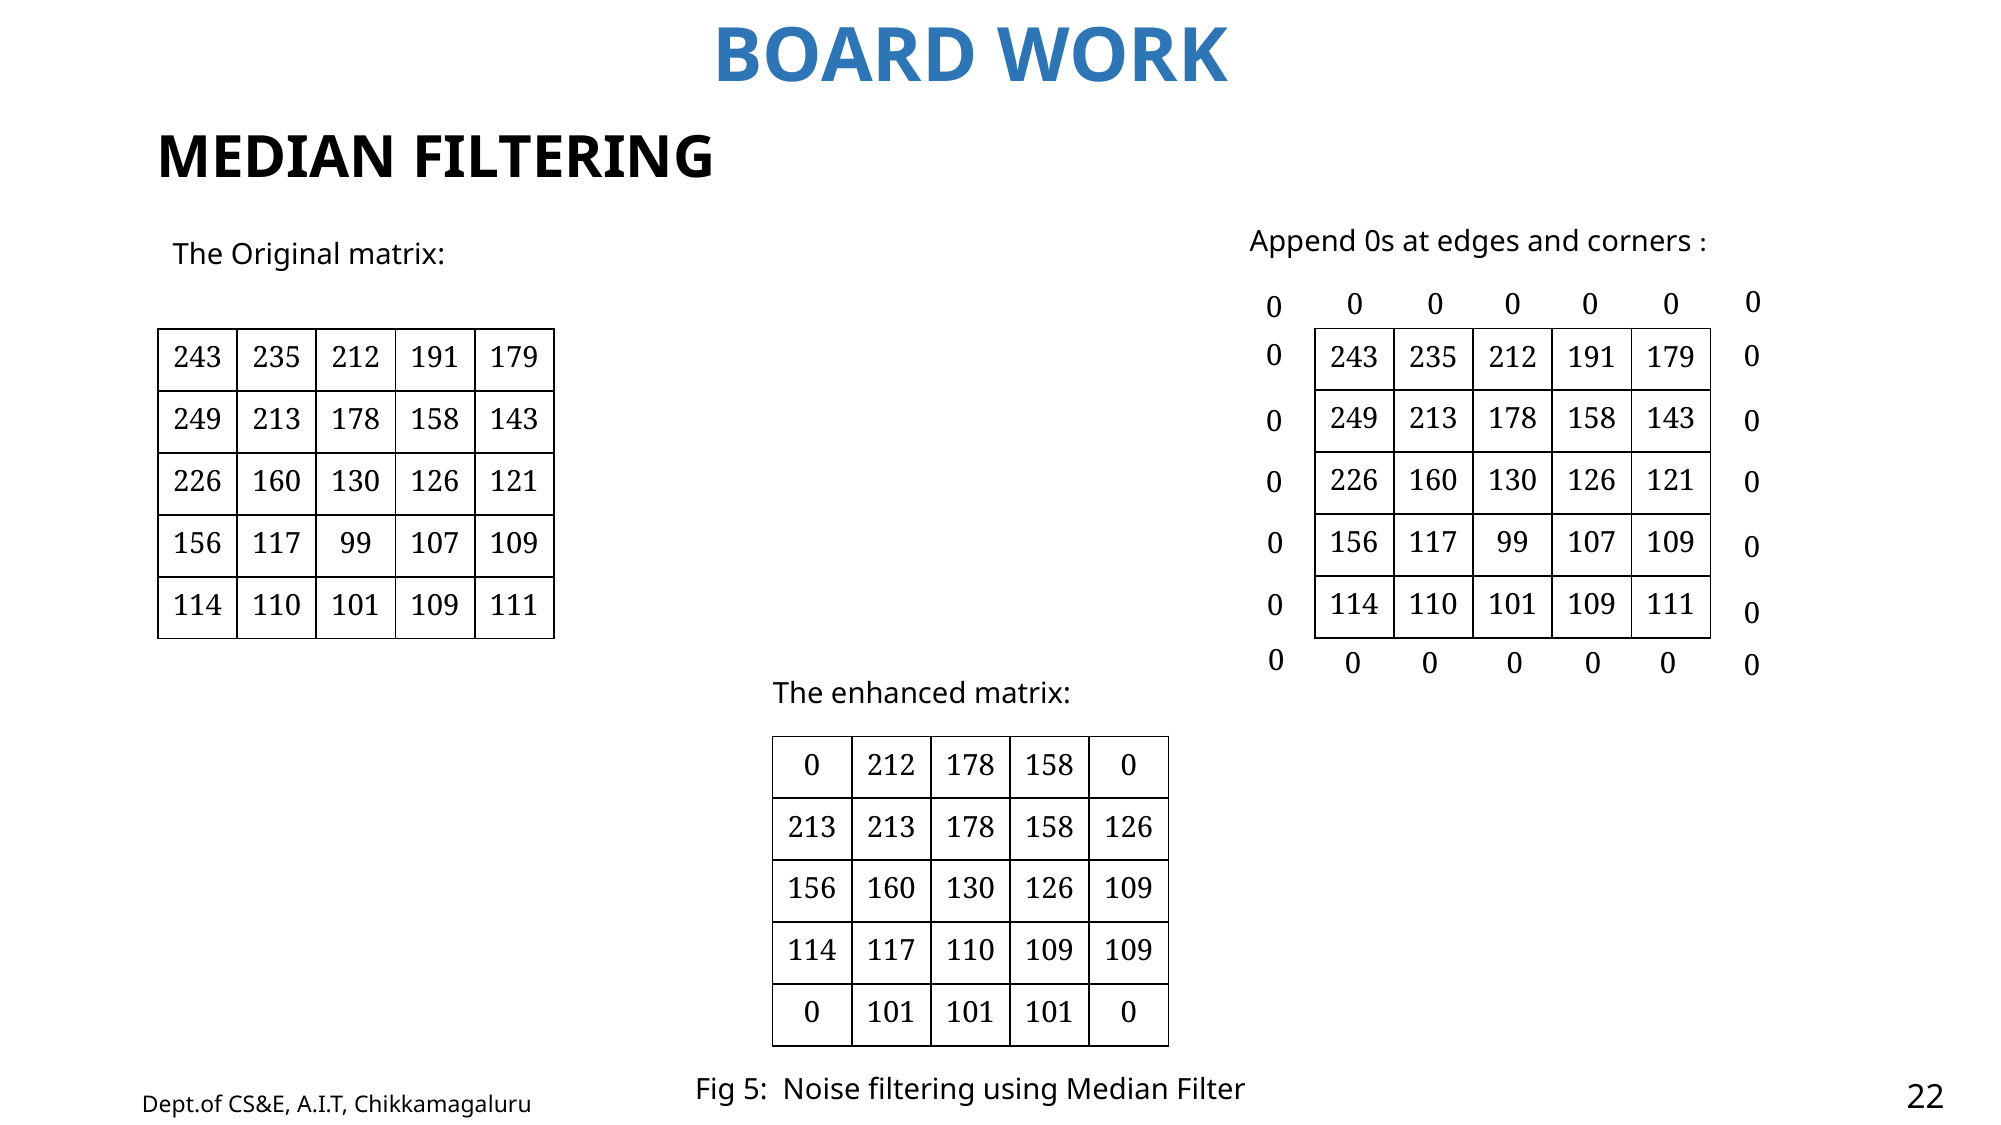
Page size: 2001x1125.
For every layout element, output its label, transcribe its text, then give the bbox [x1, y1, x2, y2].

text_box 0 [1474, 637, 1552, 687]
table_cell 126 [396, 454, 474, 514]
text_box 0 [1233, 331, 1315, 379]
table_cell 0 [773, 985, 851, 1045]
table_cell 249 [1316, 391, 1393, 451]
text_box 0 [1711, 586, 1793, 637]
table_cell 114 [773, 923, 851, 983]
table_cell 130 [932, 861, 1009, 921]
text_box Append 0s at edges and corners : [1234, 215, 1890, 265]
text_box 0 [1711, 638, 1793, 689]
table_cell 109 [1090, 861, 1168, 921]
slide_number 22 [1885, 1073, 1960, 1122]
table_cell 114 [1316, 577, 1393, 637]
text_box 0 [1711, 330, 1793, 380]
table_cell 130 [1474, 453, 1551, 513]
table_cell 114 [159, 578, 236, 638]
text_box The Original matrix: [157, 228, 547, 278]
text_box 0 [1234, 517, 1316, 567]
table_header 179 [476, 330, 553, 390]
table_cell 110 [1395, 577, 1472, 637]
table_cell 101 [1474, 577, 1551, 637]
table_cell 101 [853, 985, 930, 1045]
table_cell 101 [317, 578, 395, 638]
table_cell 107 [396, 516, 474, 576]
table_cell 130 [317, 454, 395, 514]
table_cell 156 [1316, 515, 1393, 575]
table_cell 107 [1553, 515, 1631, 575]
text_box 0 [1627, 637, 1709, 687]
table_cell 117 [1395, 515, 1472, 575]
table_cell 158 [1011, 799, 1088, 859]
table_cell 111 [1632, 577, 1710, 637]
text_box 0 [1312, 637, 1389, 687]
table_cell 213 [238, 392, 315, 452]
table_cell 0 [1090, 985, 1168, 1045]
text_box 0 [1712, 276, 1794, 326]
text_box 0 [1396, 277, 1472, 328]
text_box The enhanced matrix: [758, 667, 1143, 717]
table_cell 121 [476, 454, 553, 514]
table_cell 156 [159, 516, 236, 576]
text_box 0 [1233, 394, 1315, 445]
table_cell 121 [1632, 453, 1710, 513]
text_box 0 [1711, 455, 1793, 506]
table_cell 226 [159, 454, 236, 514]
table_cell 110 [932, 923, 1009, 983]
table_cell 99 [1474, 515, 1551, 575]
table_header 158 [1011, 737, 1088, 797]
text_box MEDIAN FILTERING [141, 111, 1143, 197]
table_cell 160 [853, 861, 930, 921]
table_header 243 [159, 330, 236, 390]
table_header 235 [1395, 329, 1472, 389]
text_box 0 [1552, 637, 1627, 687]
text_box 0 [1234, 578, 1316, 629]
table_cell 109 [1553, 577, 1631, 637]
table_cell 213 [773, 799, 851, 859]
text_box 0 [1711, 521, 1793, 571]
table_cell 109 [1011, 923, 1088, 983]
table_cell 143 [476, 392, 553, 452]
text_box 0 [1235, 633, 1317, 684]
table_cell 226 [1316, 453, 1393, 513]
table_cell 126 [1553, 453, 1631, 513]
table_cell 109 [1632, 515, 1710, 575]
table_cell 160 [238, 454, 315, 514]
text_box 0 [1233, 280, 1315, 331]
text_box 0 [1549, 277, 1630, 328]
table_cell 178 [317, 392, 395, 452]
table_cell 126 [1090, 799, 1168, 859]
table_header 0 [773, 737, 851, 797]
table_cell 99 [317, 516, 395, 576]
text_box Dept.of CS&E, A.I.T, Chikkamagaluru [127, 1082, 599, 1125]
table_cell 213 [1395, 391, 1472, 451]
table_cell 109 [396, 578, 474, 638]
table_cell 109 [1090, 923, 1168, 983]
table_header 178 [932, 737, 1009, 797]
table_header 235 [238, 330, 315, 390]
table_header 191 [1553, 329, 1631, 389]
table_cell 110 [238, 578, 315, 638]
text_box 0 [1233, 455, 1315, 506]
table_cell 160 [1395, 453, 1472, 513]
table_header 191 [396, 330, 474, 390]
table_cell 158 [396, 392, 474, 452]
table_header 243 [1316, 329, 1393, 389]
table_cell 156 [773, 861, 851, 921]
table_header 212 [1474, 329, 1551, 389]
text_box Fig 5: Noise filtering using Median Filter [453, 1057, 1488, 1113]
table_cell 117 [853, 923, 930, 983]
table_cell 178 [1474, 391, 1551, 451]
text_box 0 [1630, 277, 1712, 328]
table_cell 249 [159, 392, 236, 452]
table_header 212 [317, 330, 395, 390]
table_cell 101 [932, 985, 1009, 1045]
text_box 0 [1389, 637, 1471, 687]
text_box 0 [1314, 277, 1396, 328]
table_cell 158 [1553, 391, 1631, 451]
table_cell 117 [238, 516, 315, 576]
table_cell 111 [476, 578, 553, 638]
table_cell 178 [932, 799, 1009, 859]
text_box 0 [1711, 394, 1793, 445]
table_cell 143 [1632, 391, 1710, 451]
text_box 0 [1472, 277, 1549, 328]
text_box BOARD WORK [157, 0, 1783, 179]
table_cell 213 [853, 799, 930, 859]
table_header 0 [1090, 737, 1168, 797]
table_header 212 [853, 737, 930, 797]
table_header 179 [1632, 329, 1710, 389]
table_cell 109 [476, 516, 553, 576]
table_cell 126 [1011, 861, 1088, 921]
table_cell 101 [1011, 985, 1088, 1045]
